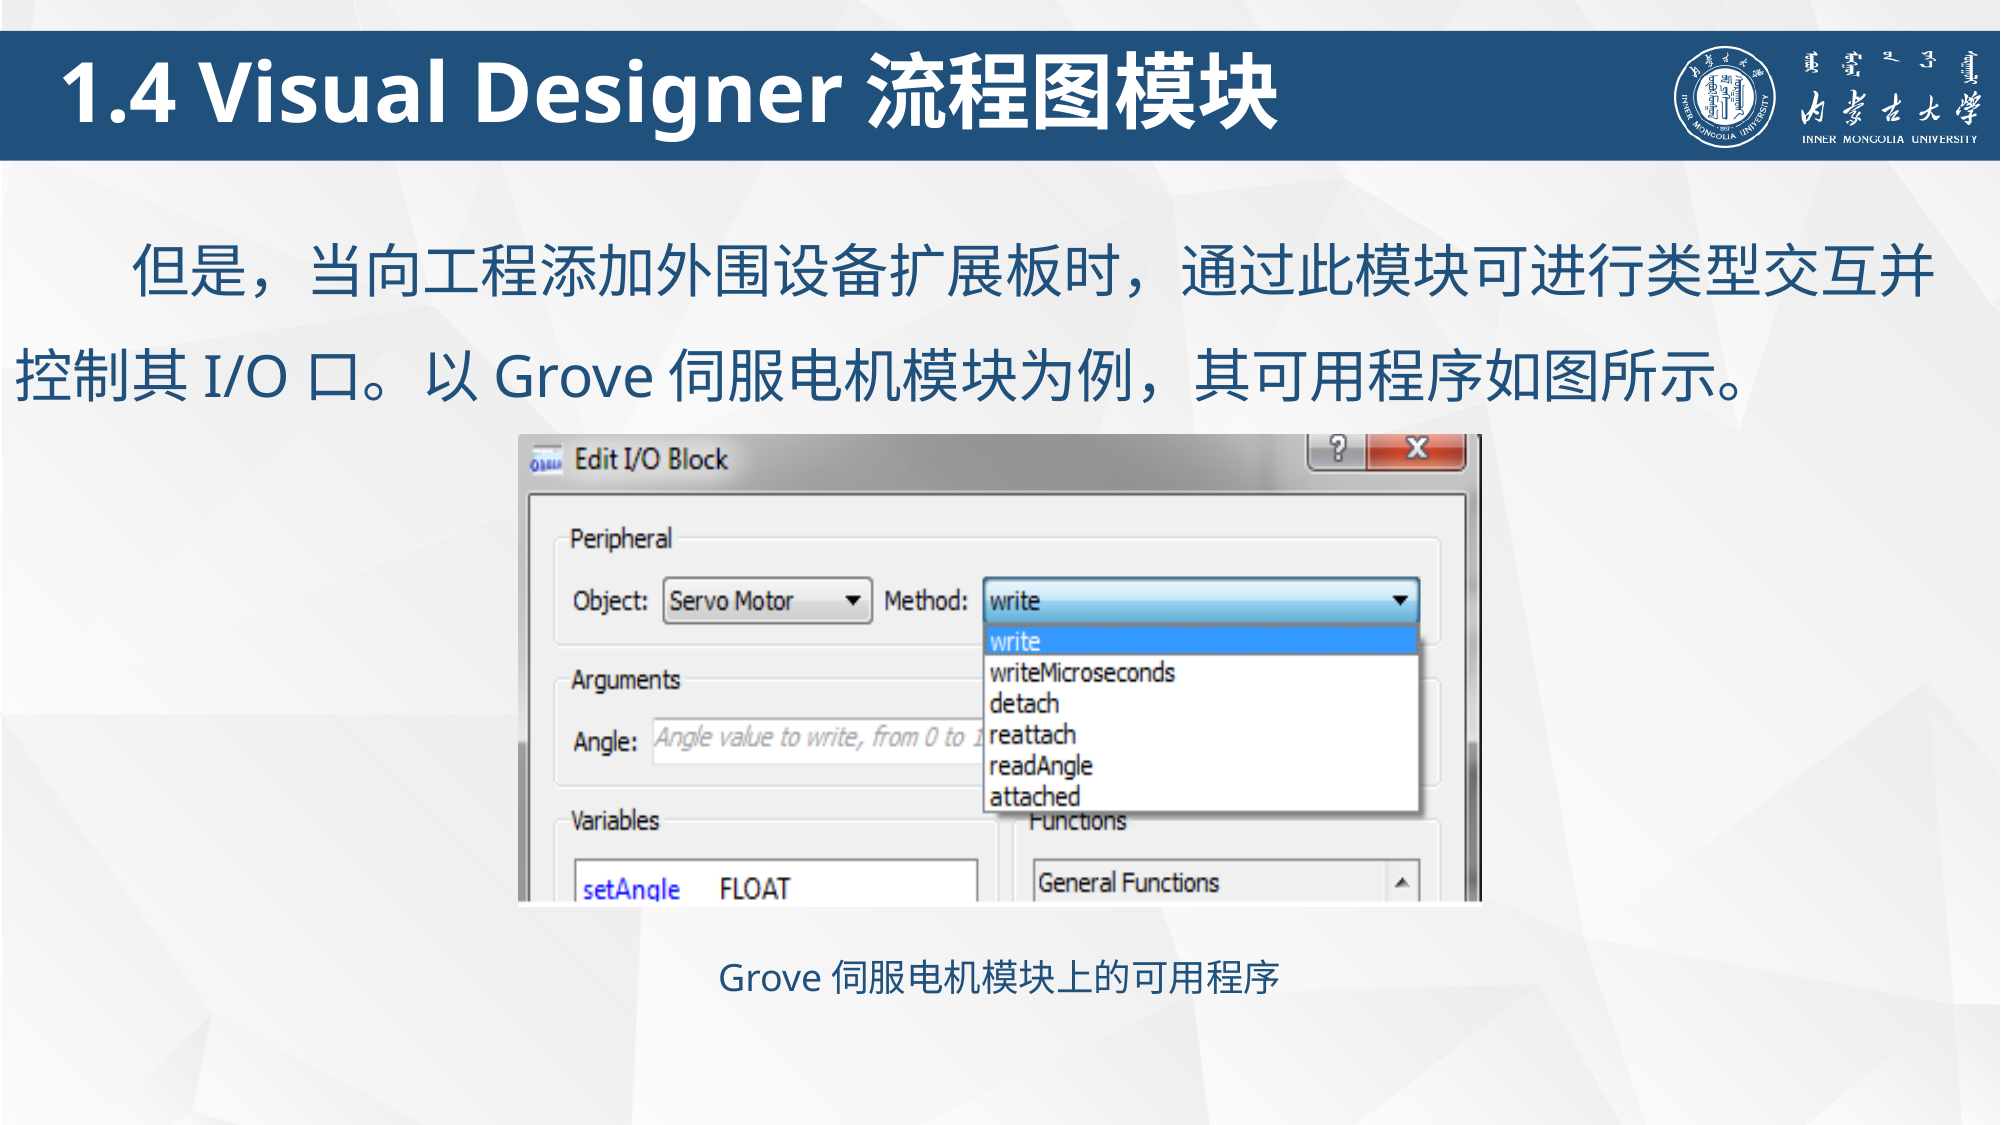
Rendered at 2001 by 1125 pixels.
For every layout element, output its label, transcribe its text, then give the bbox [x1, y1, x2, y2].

list 1.4 Visual Designer流程图模块 [43, 42, 1301, 148]
text_box Grove伺服电机模块上的可用程序 [693, 946, 1307, 1007]
text_box 但是，当向工程添加外围设备扩展板时，通过此模块可进行类型交互并控制其I/O口。以Grove伺服电机模块为例，其可用程序如图所示。 [0, 191, 2000, 417]
picture [0, 0, 2001, 1125]
picture [1673, 46, 1986, 150]
